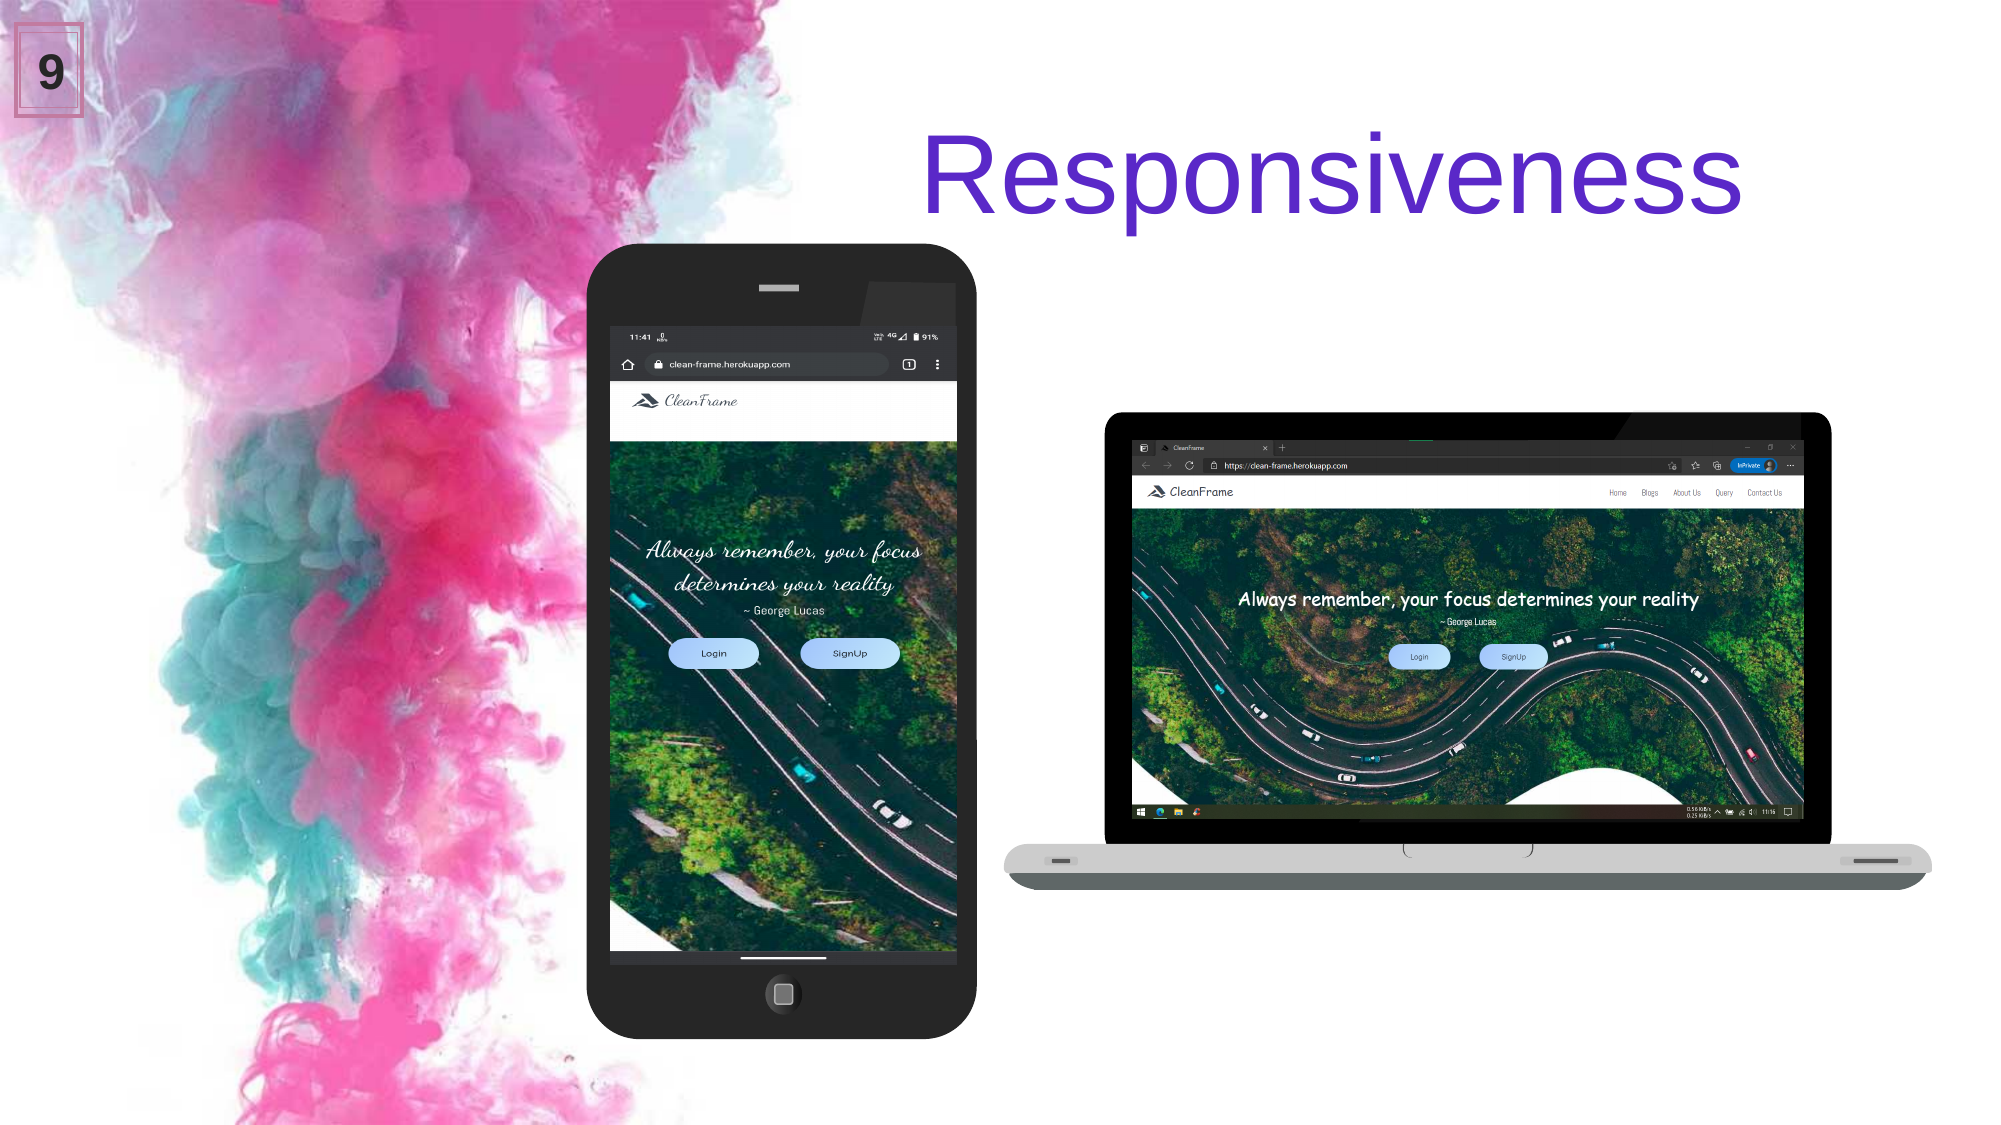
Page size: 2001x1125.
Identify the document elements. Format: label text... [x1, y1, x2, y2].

text_box Responsiveness [808, 101, 1855, 253]
text_box 9 [20, 32, 78, 108]
text_box [15, 24, 82, 117]
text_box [586, 243, 977, 1040]
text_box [999, 408, 1935, 892]
picture [0, 0, 2001, 1125]
